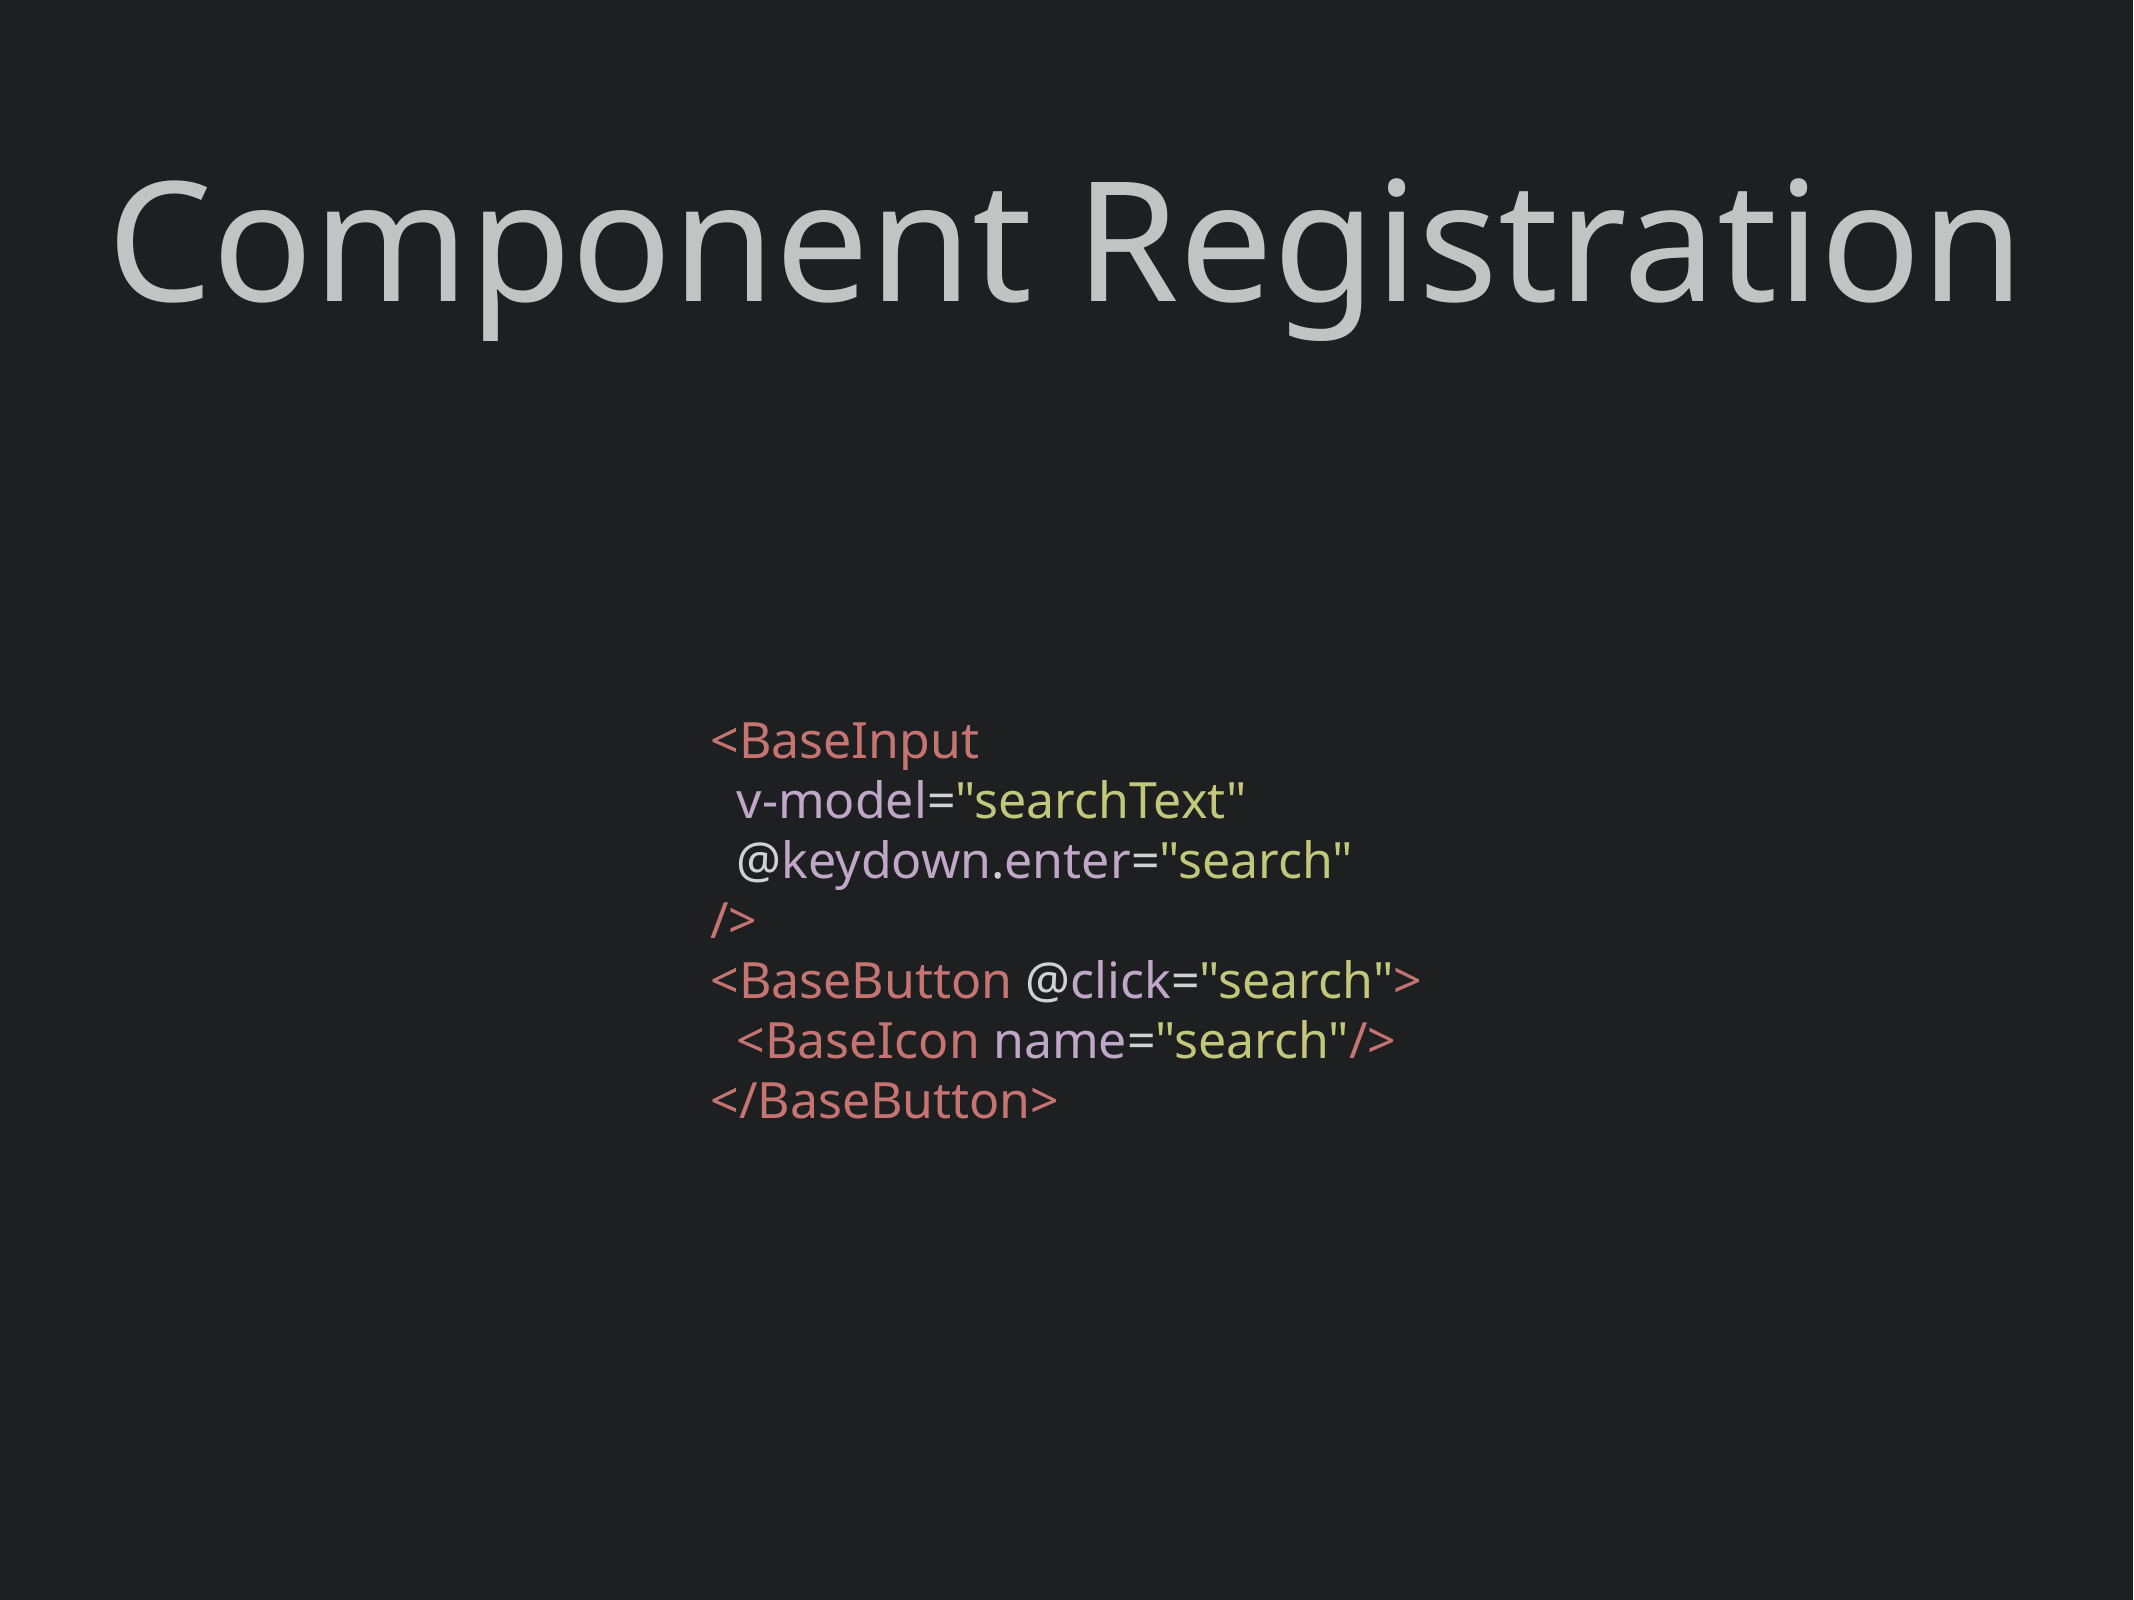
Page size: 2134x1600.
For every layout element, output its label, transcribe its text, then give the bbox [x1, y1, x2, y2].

text_box Component Registration [98, 86, 2035, 343]
text_box <BaseInput v-model="searchText" @keydown.enter="search" /> <BaseButton @click="search"> <BaseIcon name="search"/> </BaseButton> [702, 700, 1431, 1137]
